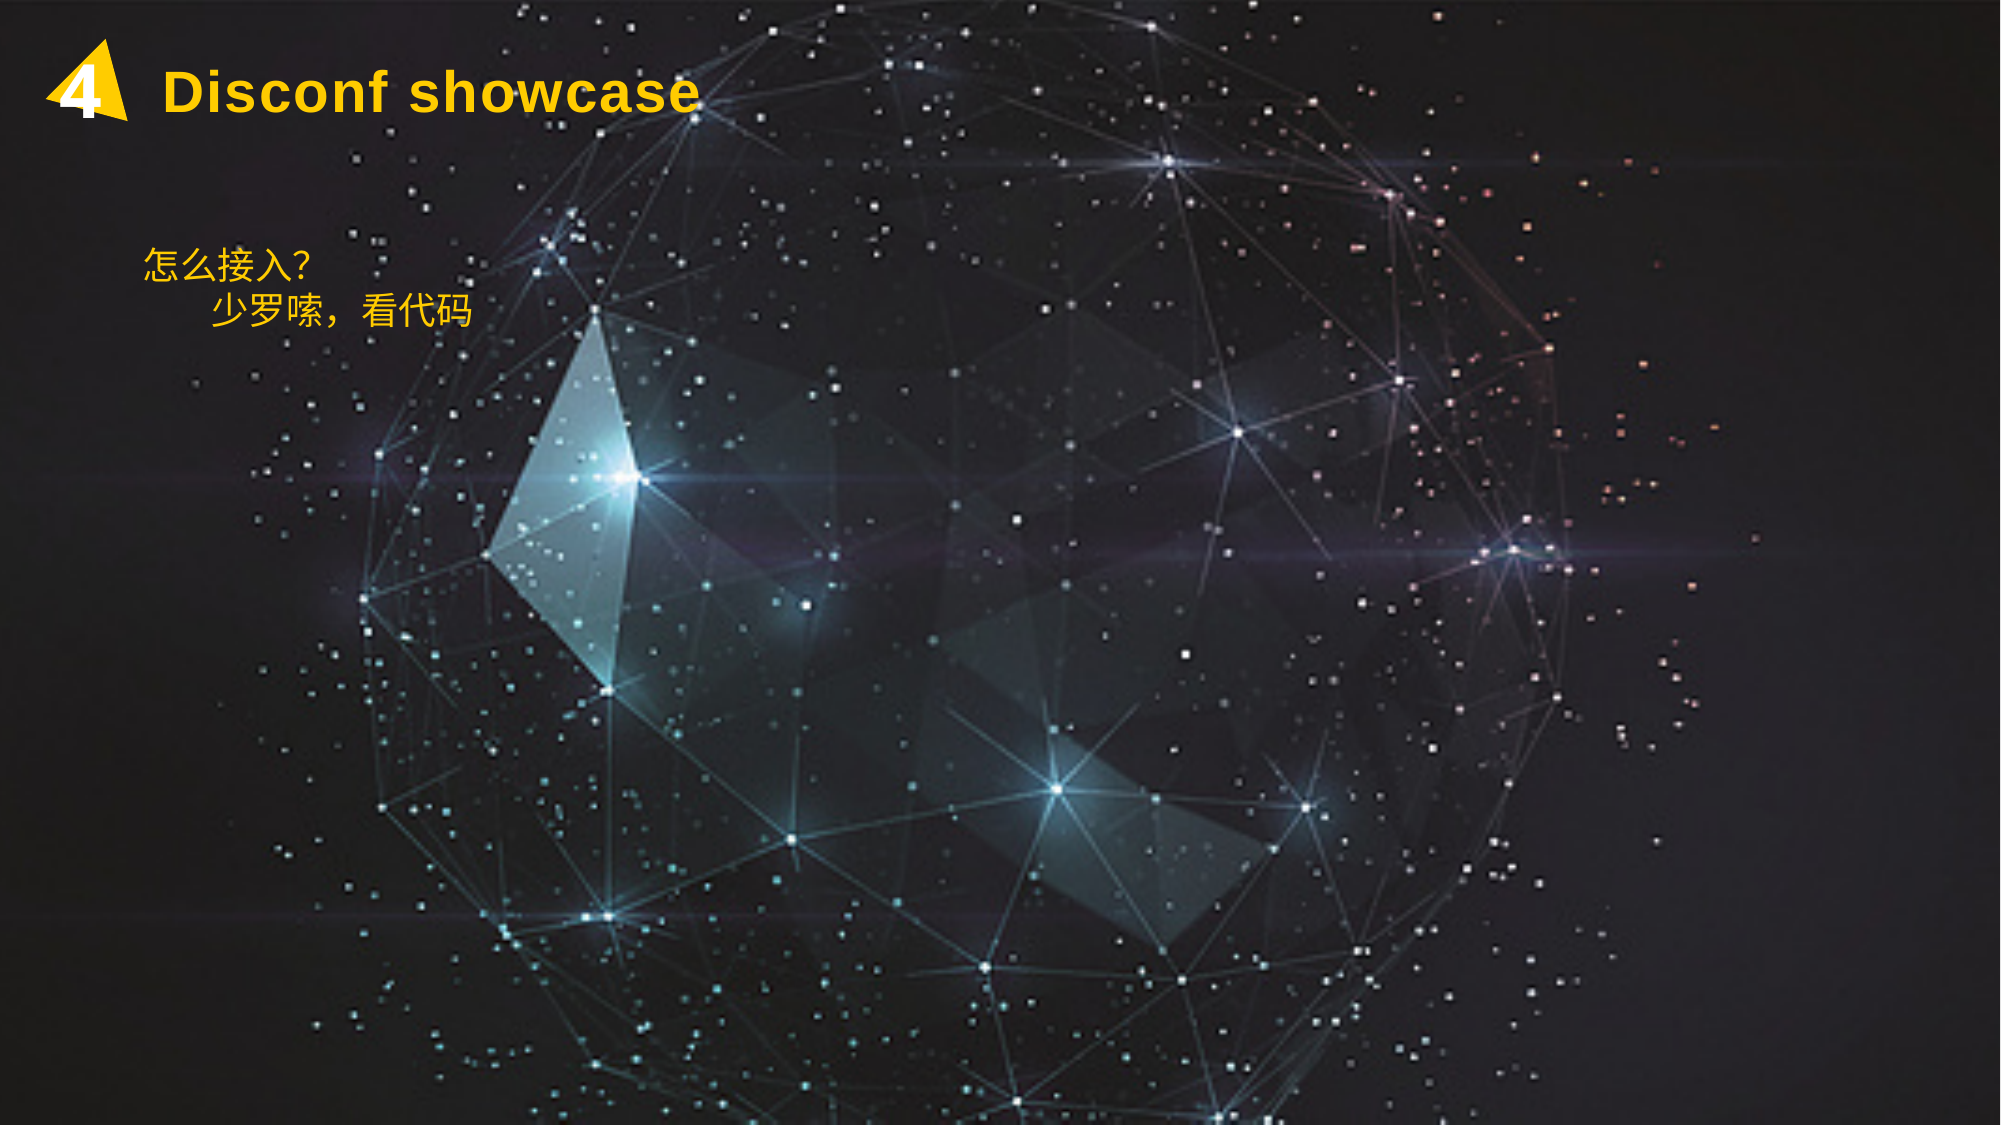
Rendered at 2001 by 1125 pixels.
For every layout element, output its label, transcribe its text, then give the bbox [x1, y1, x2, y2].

text_box 怎么接入？ 少罗嗦，看代码 [127, 234, 1808, 340]
picture [0, 0, 2001, 1125]
text_box Disconf showcase [147, 46, 717, 132]
text_box [118, 81, 130, 123]
text_box 4 [44, 36, 118, 142]
